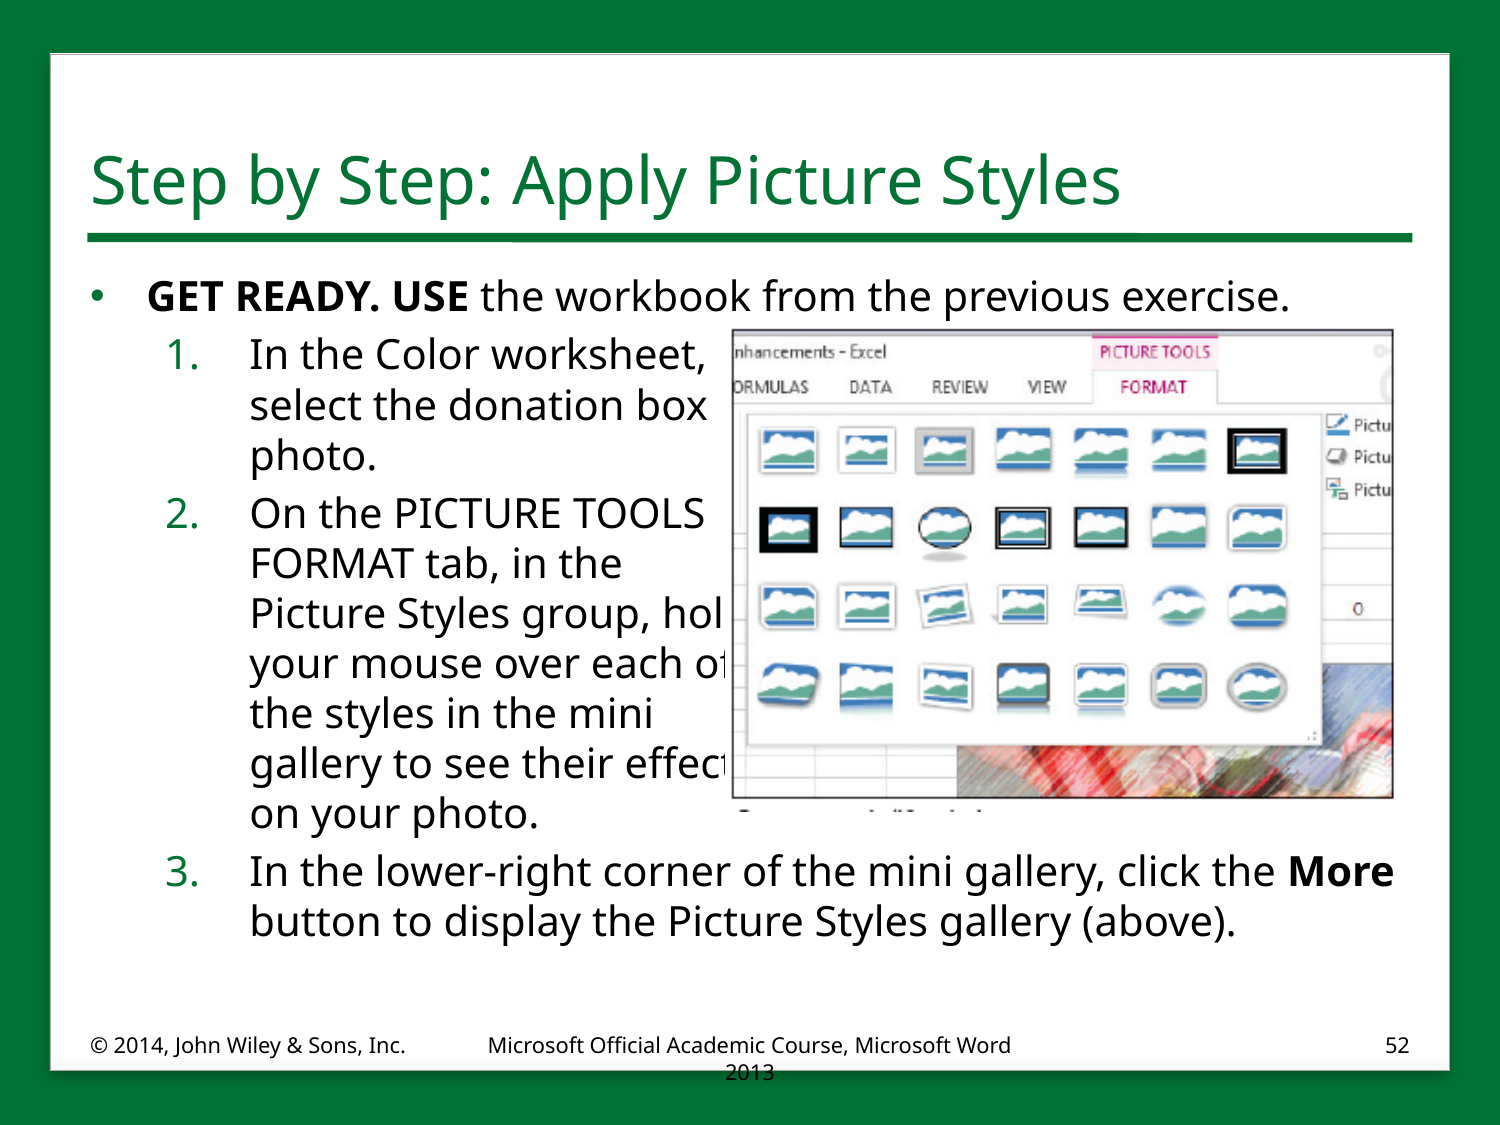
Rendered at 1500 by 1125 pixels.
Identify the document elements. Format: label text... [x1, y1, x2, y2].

slide_number © 2014, John Wiley & Sons, Inc. [74, 1024, 426, 1103]
list GET READY. USE the workbook from the previous exercise. In the Color worksheet, select the donation box photo. On the PICTURE TOOLS FORMAT tab, in the Picture Styles group, hold your mouse over each of the styles in the mini gallery to see their effect on your photo. In the lower-right corner of the mini gallery, click the More button to display the Picture Styles gallery (above). [75, 262, 1425, 1063]
slide_number 52 [1074, 1024, 1426, 1103]
picture [724, 324, 1406, 812]
footer Microsoft Official Academic Course, Microsoft Word 2013 [449, 1024, 1051, 1103]
title Step by Step: Apply Picture Styles [74, 74, 1426, 226]
